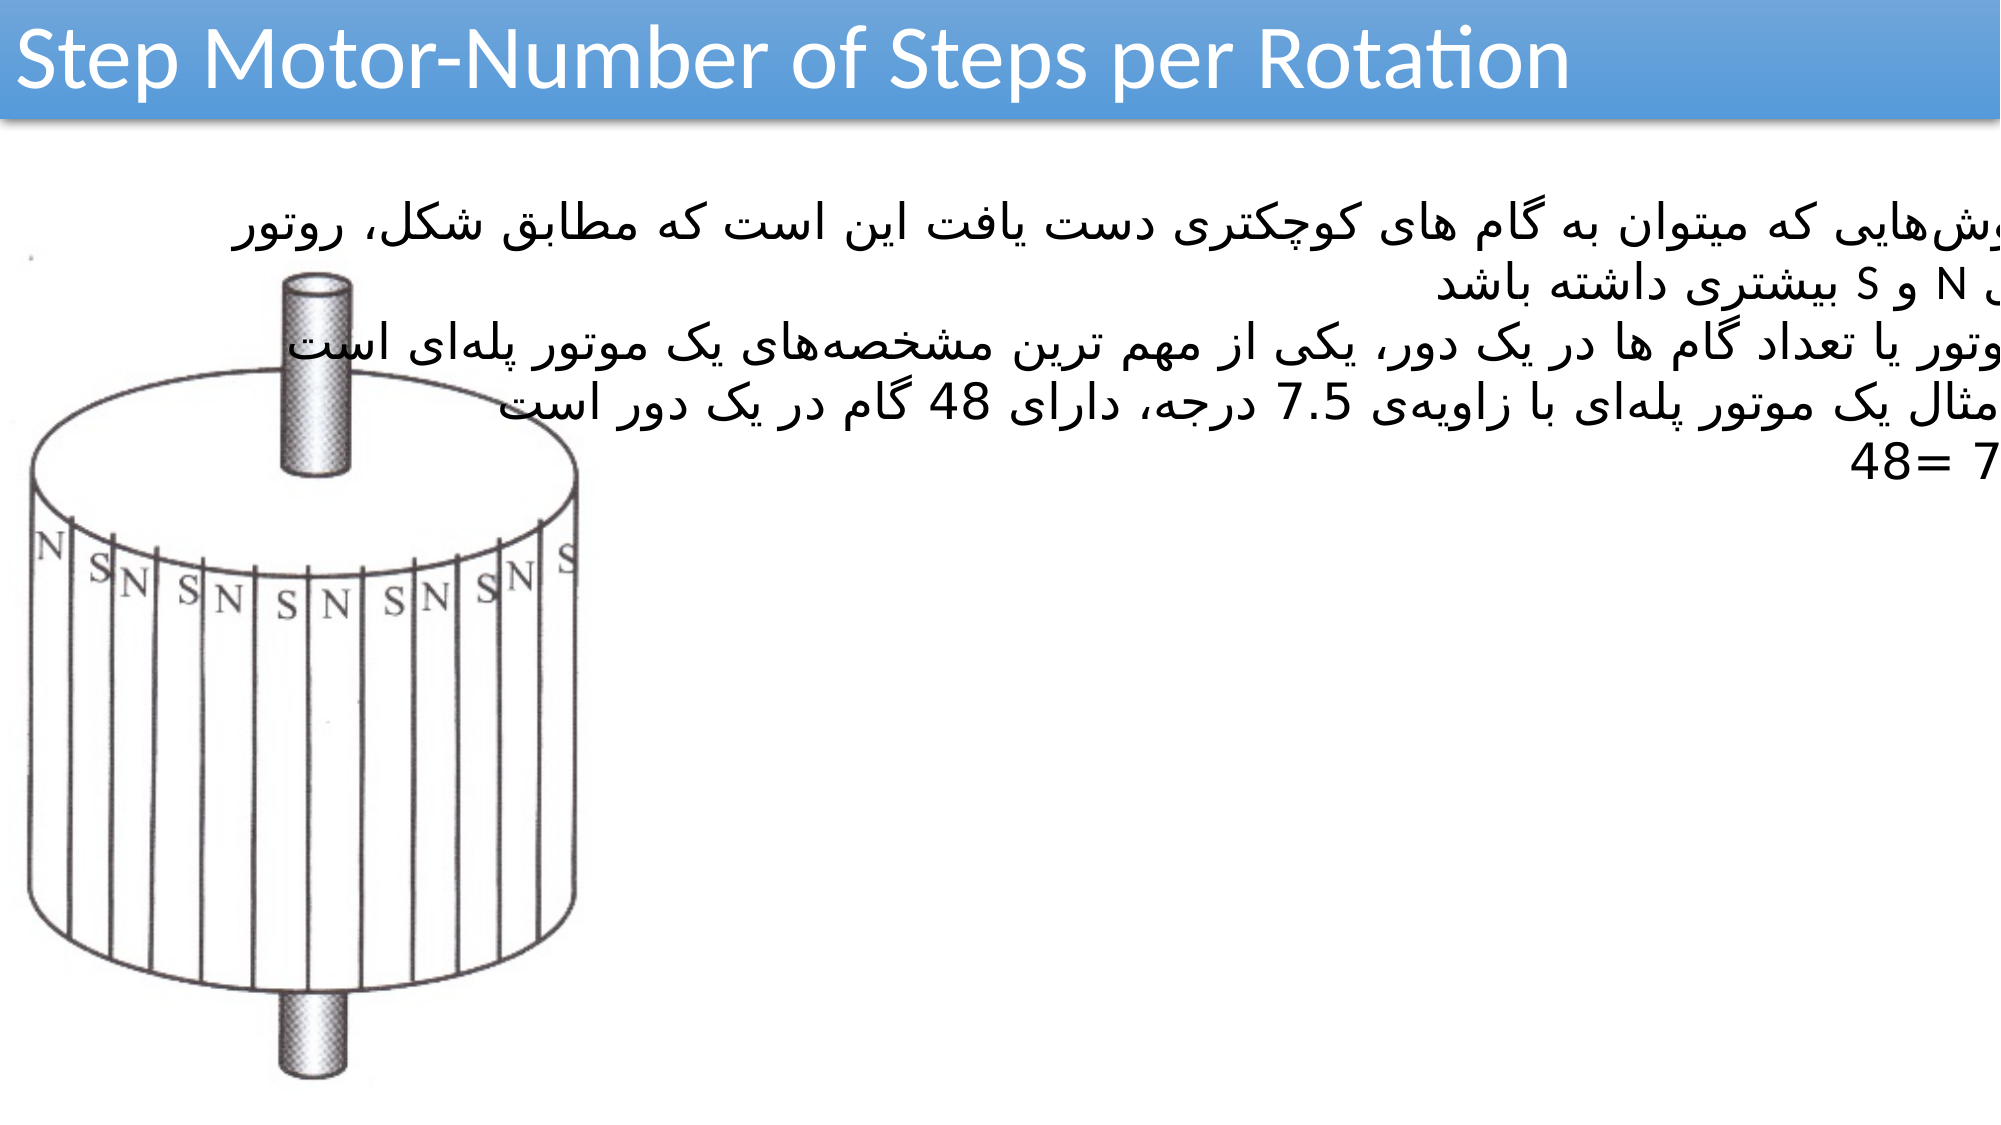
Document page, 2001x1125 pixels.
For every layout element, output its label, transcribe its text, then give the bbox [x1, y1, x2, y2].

text_box Step Motor-Number of Steps per Rotation [0, 0, 2000, 119]
text_box یکی از روش‌هایی که میتوان به گام های کوچکتری دست یافت این است که مطابق شکل، روتور قطب های N و S بیشتری داشته باشد درجه‌ی موتور یا تعداد گام ها در یک دور، یکی از مهم ترین مشخصه‌های یک موتور پله‌ای است به عنوان مثال یک موتور پله‌ای با زاویه‌ی 7.5 درجه، دارای 48 گام در یک دور است 360 / 7.5 =48 [218, 181, 2000, 497]
picture [0, 245, 609, 1092]
